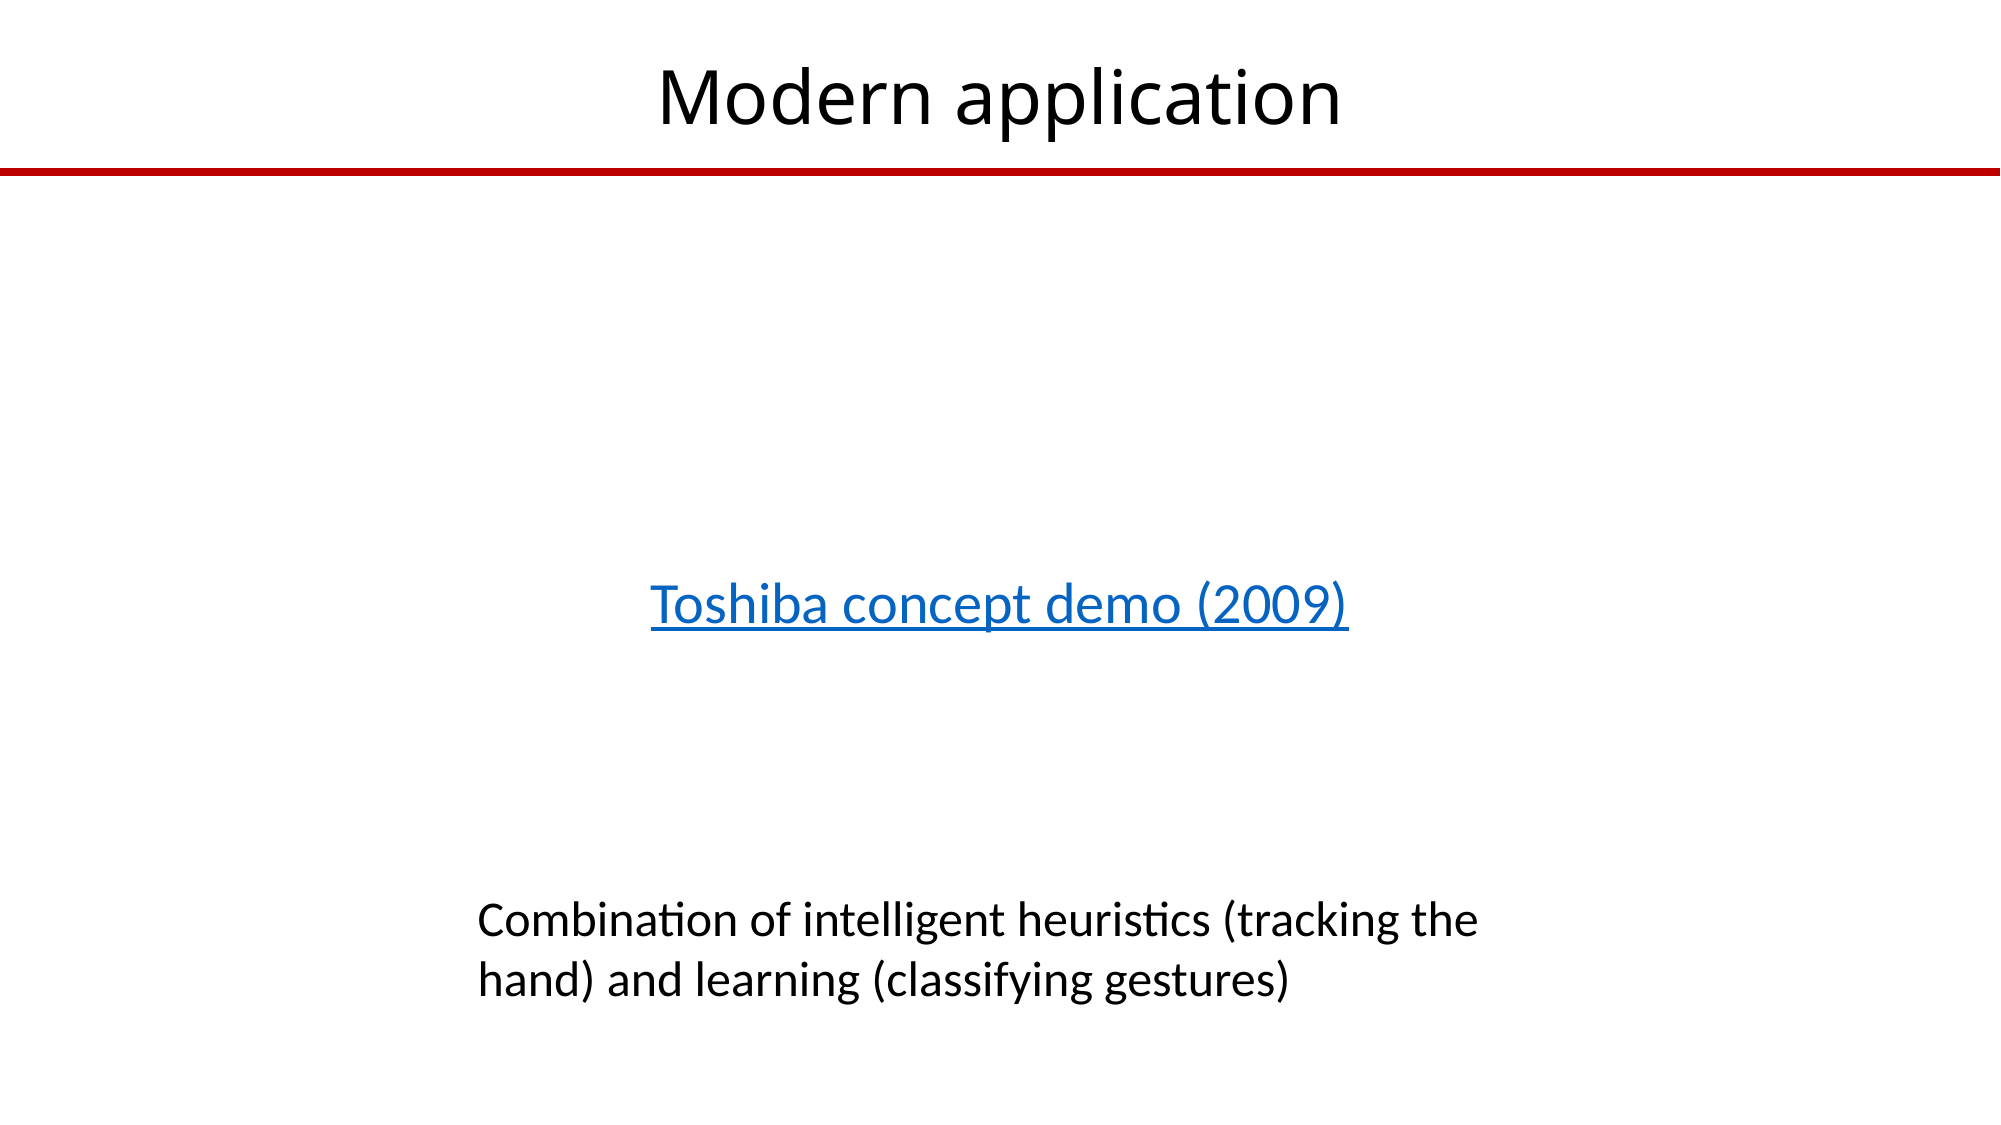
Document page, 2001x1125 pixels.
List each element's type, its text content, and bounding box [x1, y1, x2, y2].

text_box Toshiba concept demo (2009) [636, 558, 1364, 643]
text_box Combination of intelligent heuristics (tracking the hand) and learning (classifying gestures) [462, 878, 1537, 1014]
title Modern application [137, 50, 1863, 150]
